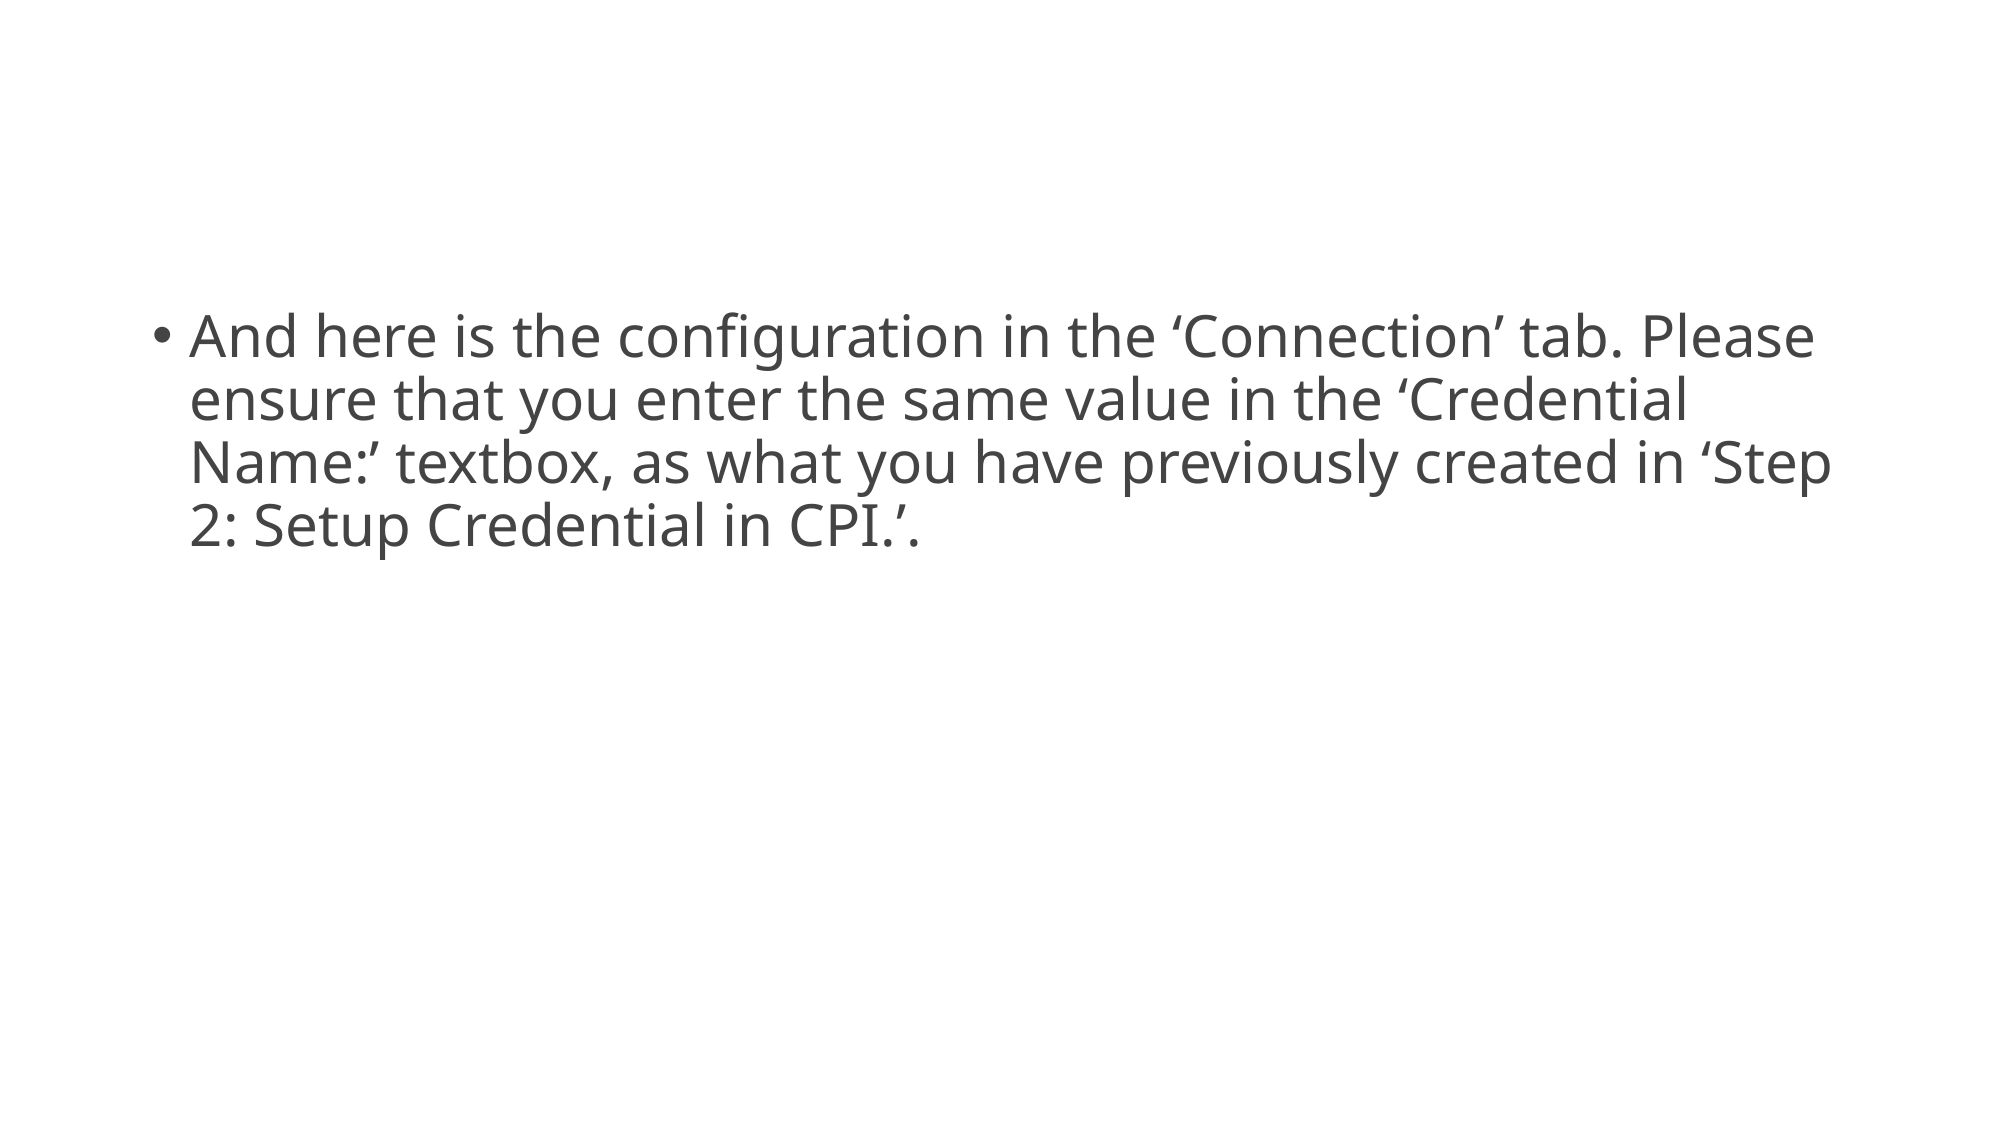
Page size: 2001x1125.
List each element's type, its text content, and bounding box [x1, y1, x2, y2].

list And here is the configuration in the ‘Connection’ tab. Please ensure that you enter the same value in the ‘Credential Name:’ textbox, as what you have previously created in ‘Step 2: Setup Credential in CPI.’. [137, 299, 1863, 1014]
